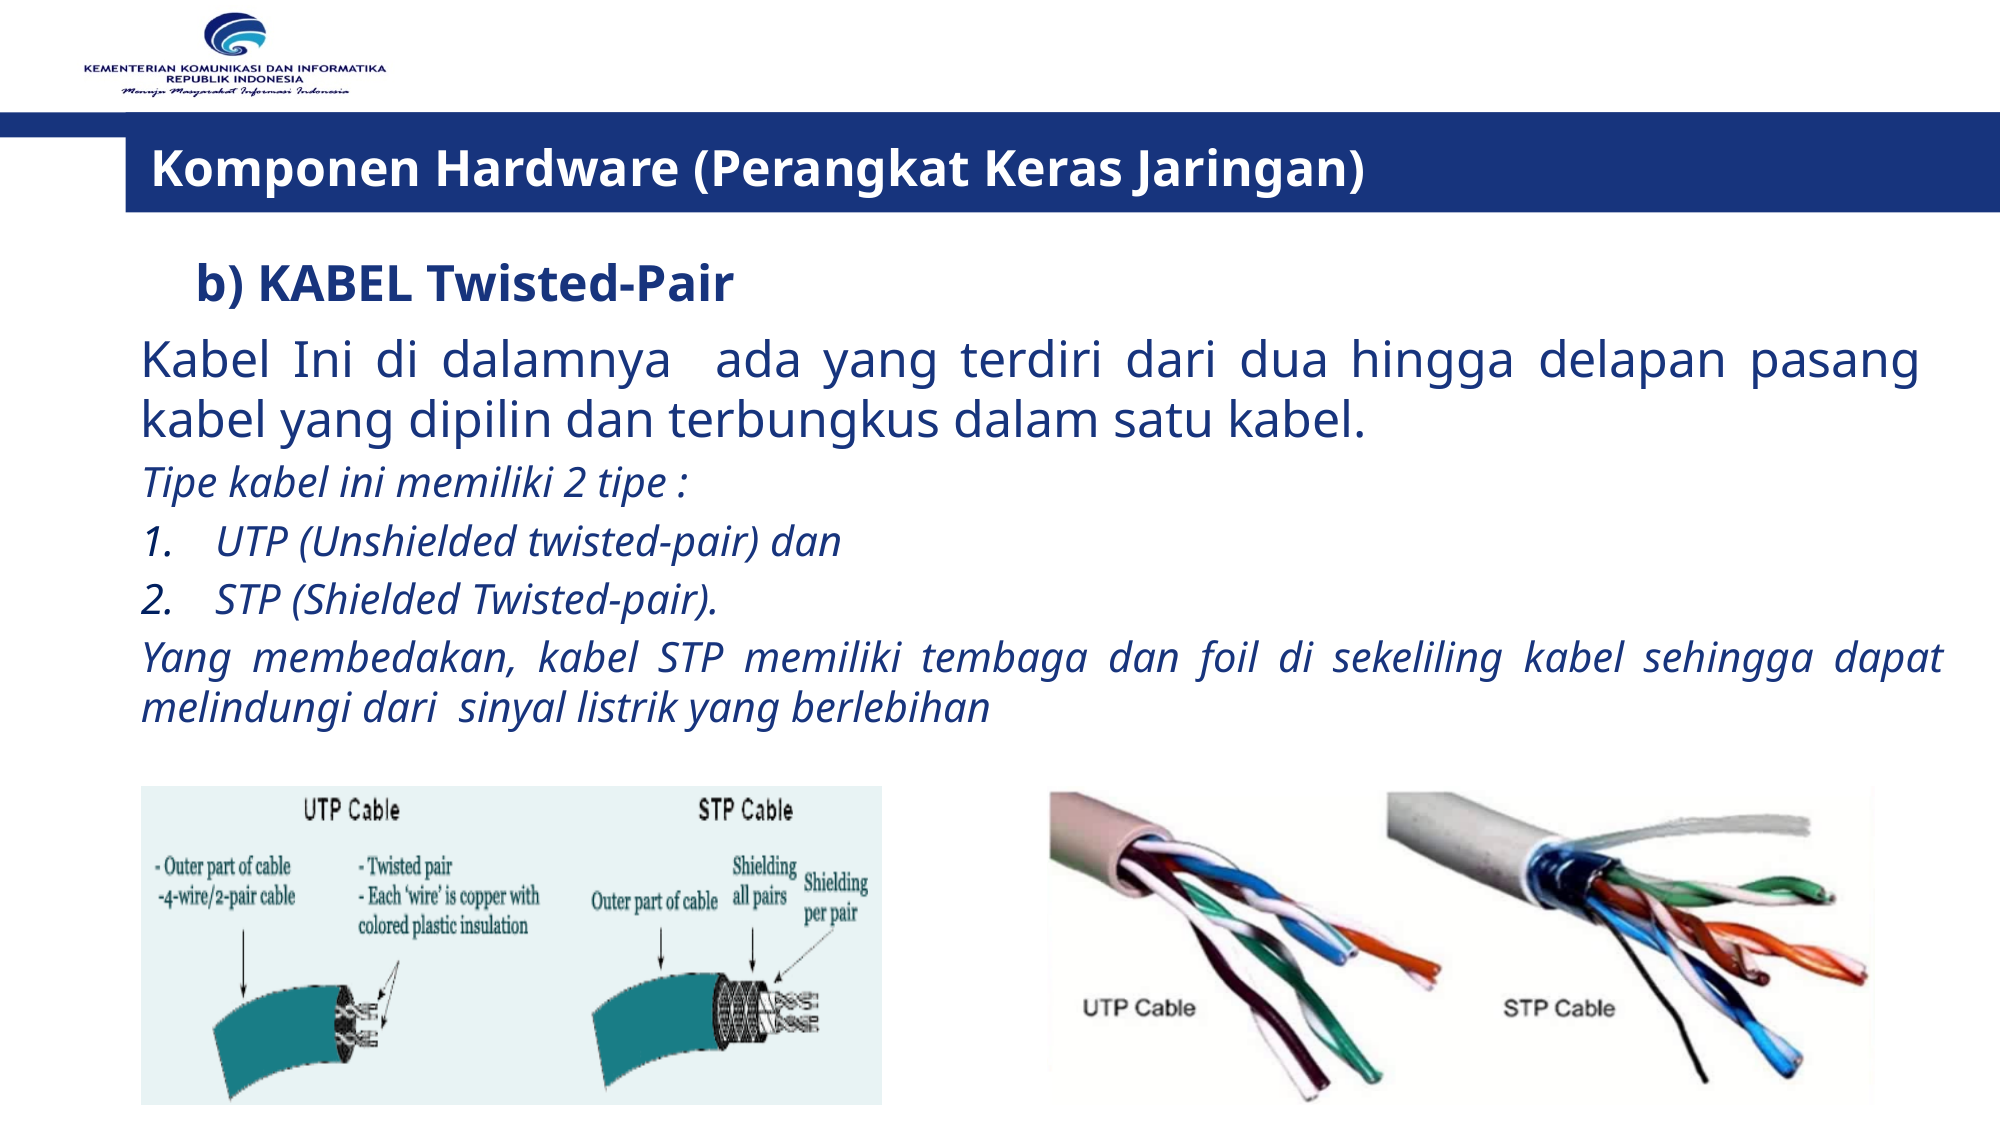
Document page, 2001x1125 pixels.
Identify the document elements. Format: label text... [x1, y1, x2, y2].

text_box b) KABEL Twisted-Pair [181, 244, 811, 319]
picture [141, 786, 883, 1105]
subtitle Kabel Ini di dalamnya ada yang terdiri dari dua hingga delapan pasang kabel yang dipilin dan terbungkus dalam satu kabel. Tipe kabel ini memiliki 2 tipe : UTP (Unshielded twisted-pair) dan STP (Shielded Twisted-pair). Yang membedakan, kabel STP memiliki tembaga dan foil di sekeliling kabel sehingga dapat melindungi dari sinyal listrik yang berlebihan [125, 319, 1959, 752]
picture [66, 5, 399, 100]
picture [1046, 786, 1875, 1105]
title Komponen Hardware (Perangkat Keras Jaringan) [135, 120, 1875, 213]
